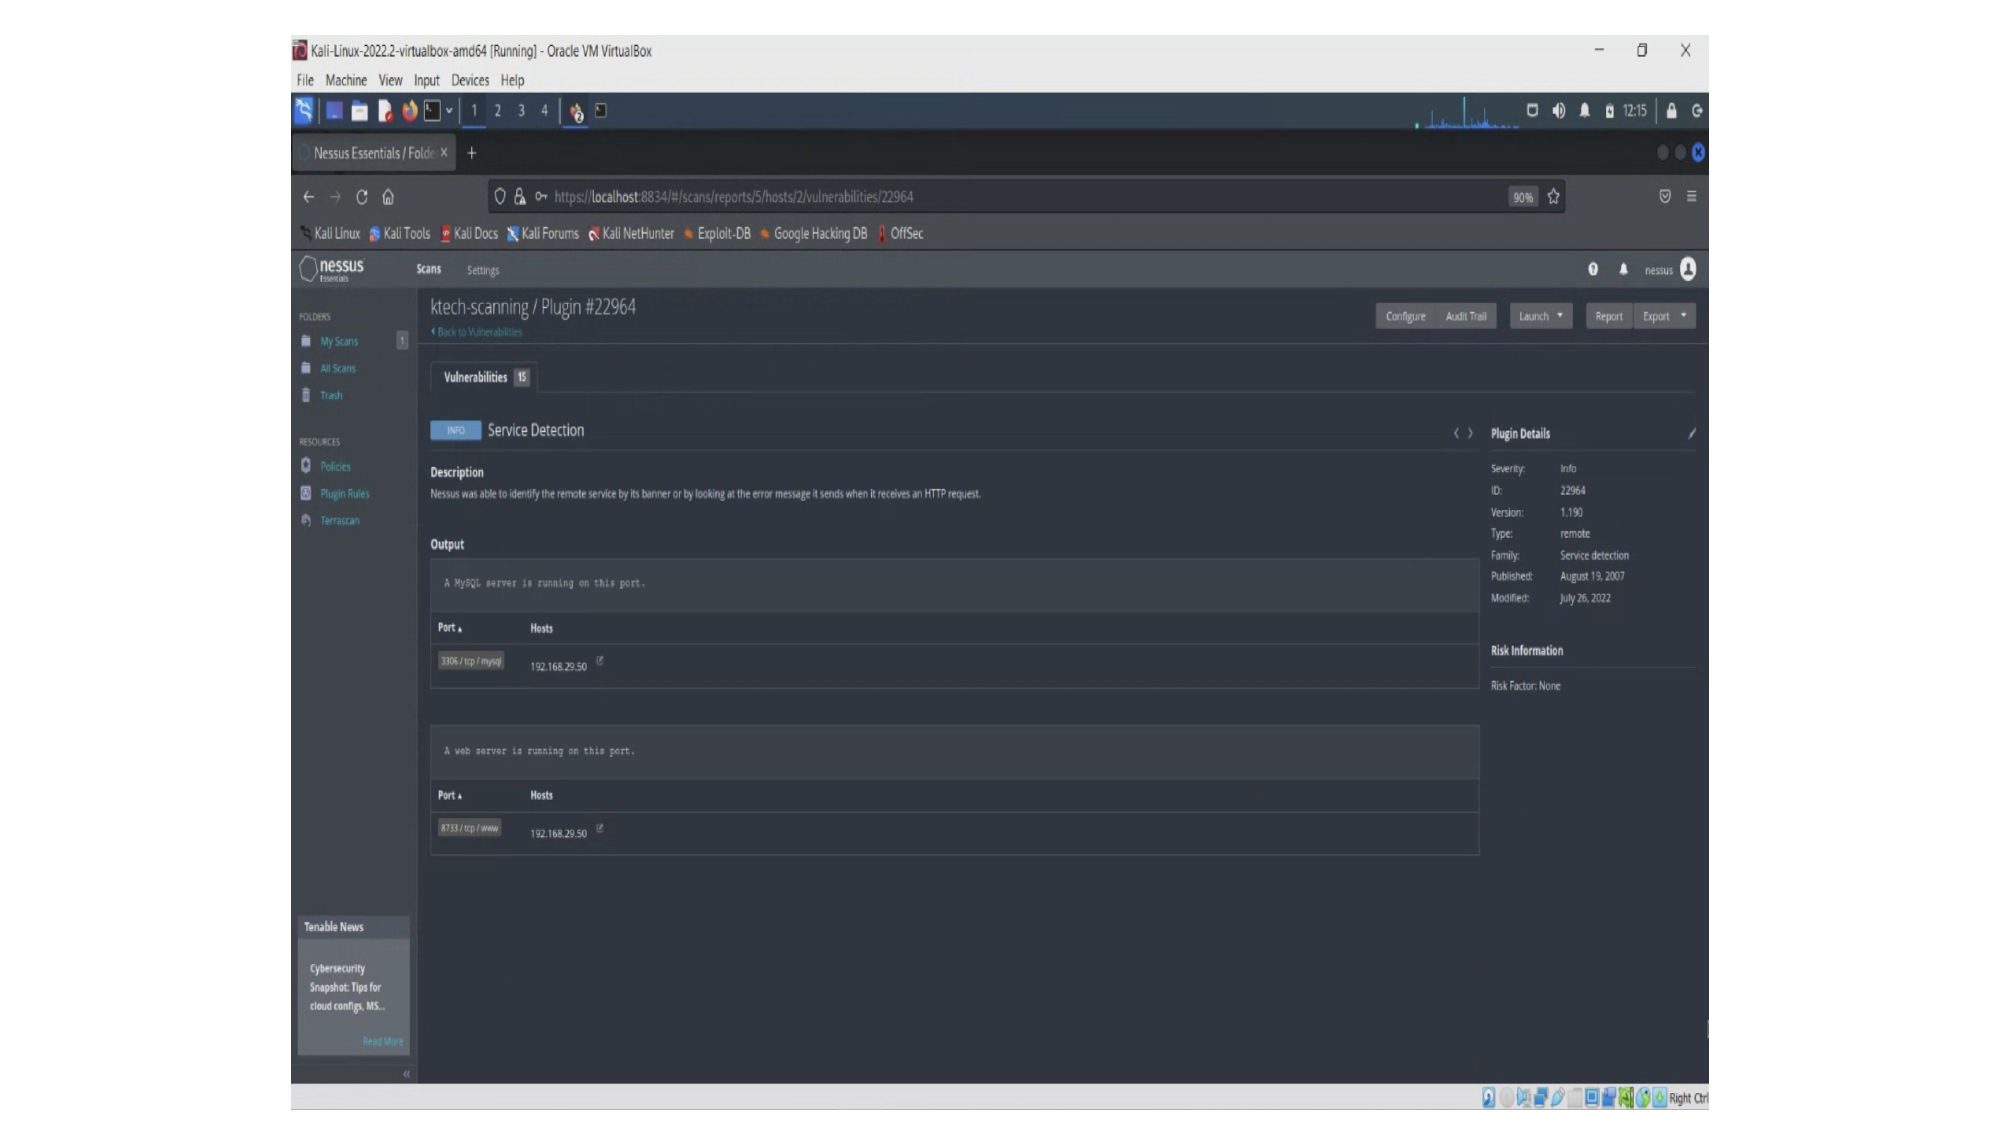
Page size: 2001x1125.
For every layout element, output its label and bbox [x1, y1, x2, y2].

picture [291, 35, 1709, 1110]
